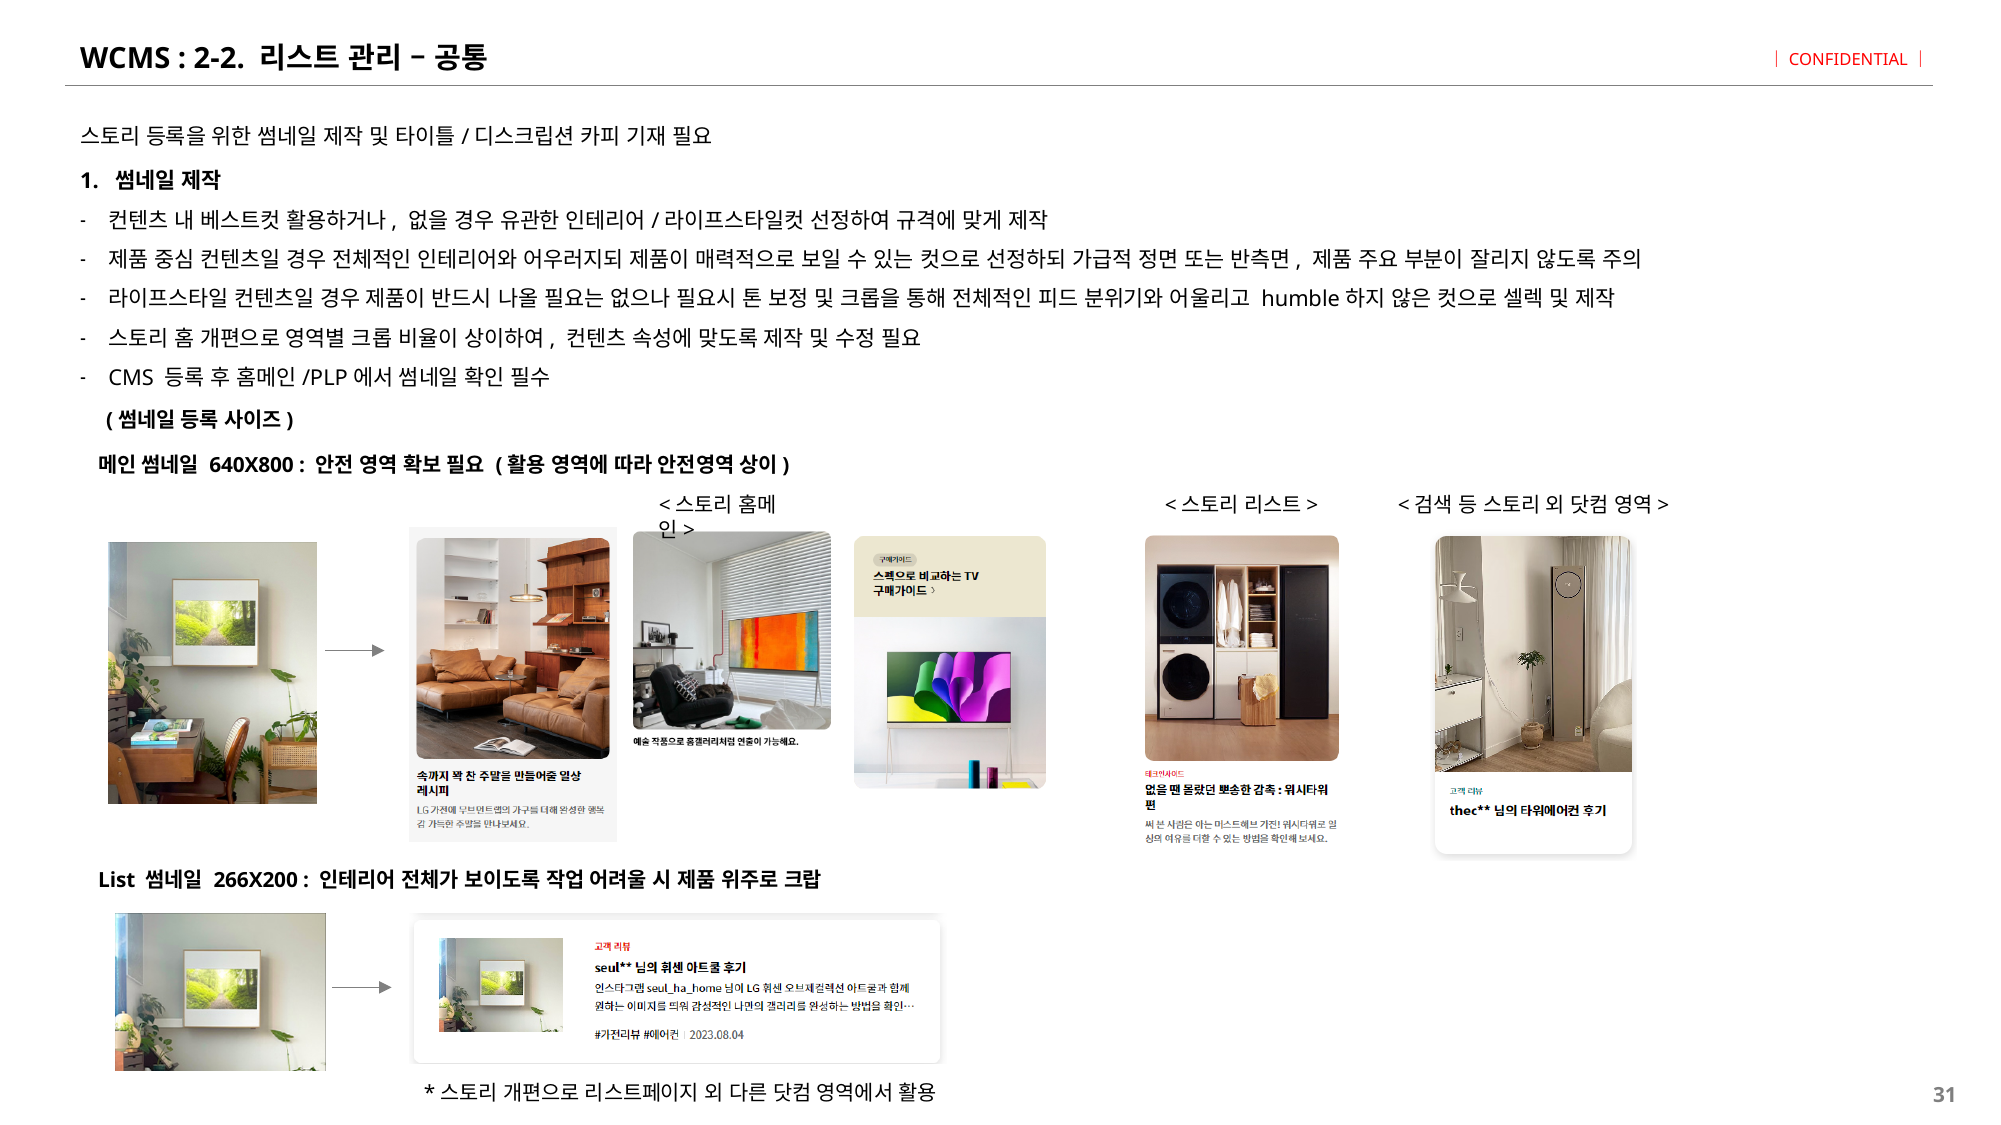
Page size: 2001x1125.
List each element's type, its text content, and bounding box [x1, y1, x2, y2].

picture [409, 913, 947, 1065]
picture [1138, 528, 1345, 855]
text_box <스토리 리스트> [1150, 484, 1333, 524]
picture [1430, 528, 1637, 861]
picture [628, 526, 835, 753]
picture [409, 527, 617, 842]
title WCMS : 2-2. 리스트 관리 – 공통 [65, 32, 1935, 86]
picture [846, 527, 1054, 795]
picture [108, 542, 317, 804]
text_box *스토리 개편으로 리스트페이지 외 다른 닷컴 영역에서 활용 [409, 1072, 958, 1113]
picture [115, 913, 326, 1071]
text_box List 썸네일 266X200 : 인테리어 전체가 보이도록 작업 어려울 시 제품 위주로 크랍 [83, 859, 837, 899]
text_box (썸네일 등록 사이즈) [91, 399, 309, 439]
text_box <검색 등 스토리 외 닷컴 영역> [1383, 484, 1684, 524]
text_box 메인 썸네일 640X800 : 안전 영역 확보 필요 (활용 영역에 따라 안전영역 상이) [83, 443, 805, 484]
text_box 1. 썸네일 제작 컨텐츠 내 베스트컷 활용하거나, 없을 경우 유관한 인테리어/라이프스타일컷 선정하여 규격에 맞게 제작 제품 중심 컨텐츠일 경우 전체적인 인테리어와 어우러지되 제품이 매력적으로 보일 수 있는 컷으로 선정하되 가급적 정면 또는 반측면, 제품 주요 부분이 잘리지 않도록 주의 라이프스타일 컨텐츠일 경우 제품이 반드시 나올 필요는 없으나 필요시 톤 보정 및 크롭을 통해 전체적인 피드 분위기와 어울리고 humble하지 않은 컷으로 셀렉 및 제작 스토리 홈 개편으로 영역별 크롭 비율이 상이하여, 컨텐츠 속성에 맞도록 제작 및 수정 필요 CMS 등록 후 홈메인/PLP에서 썸네일 확인 필수 [65, 146, 1720, 398]
text_box 스토리 등록을 위한 썸네일 제작 및 타이틀/디스크립션 카피 기재 필요 [65, 101, 1617, 146]
text_box <스토리 홈메인> [644, 484, 819, 526]
